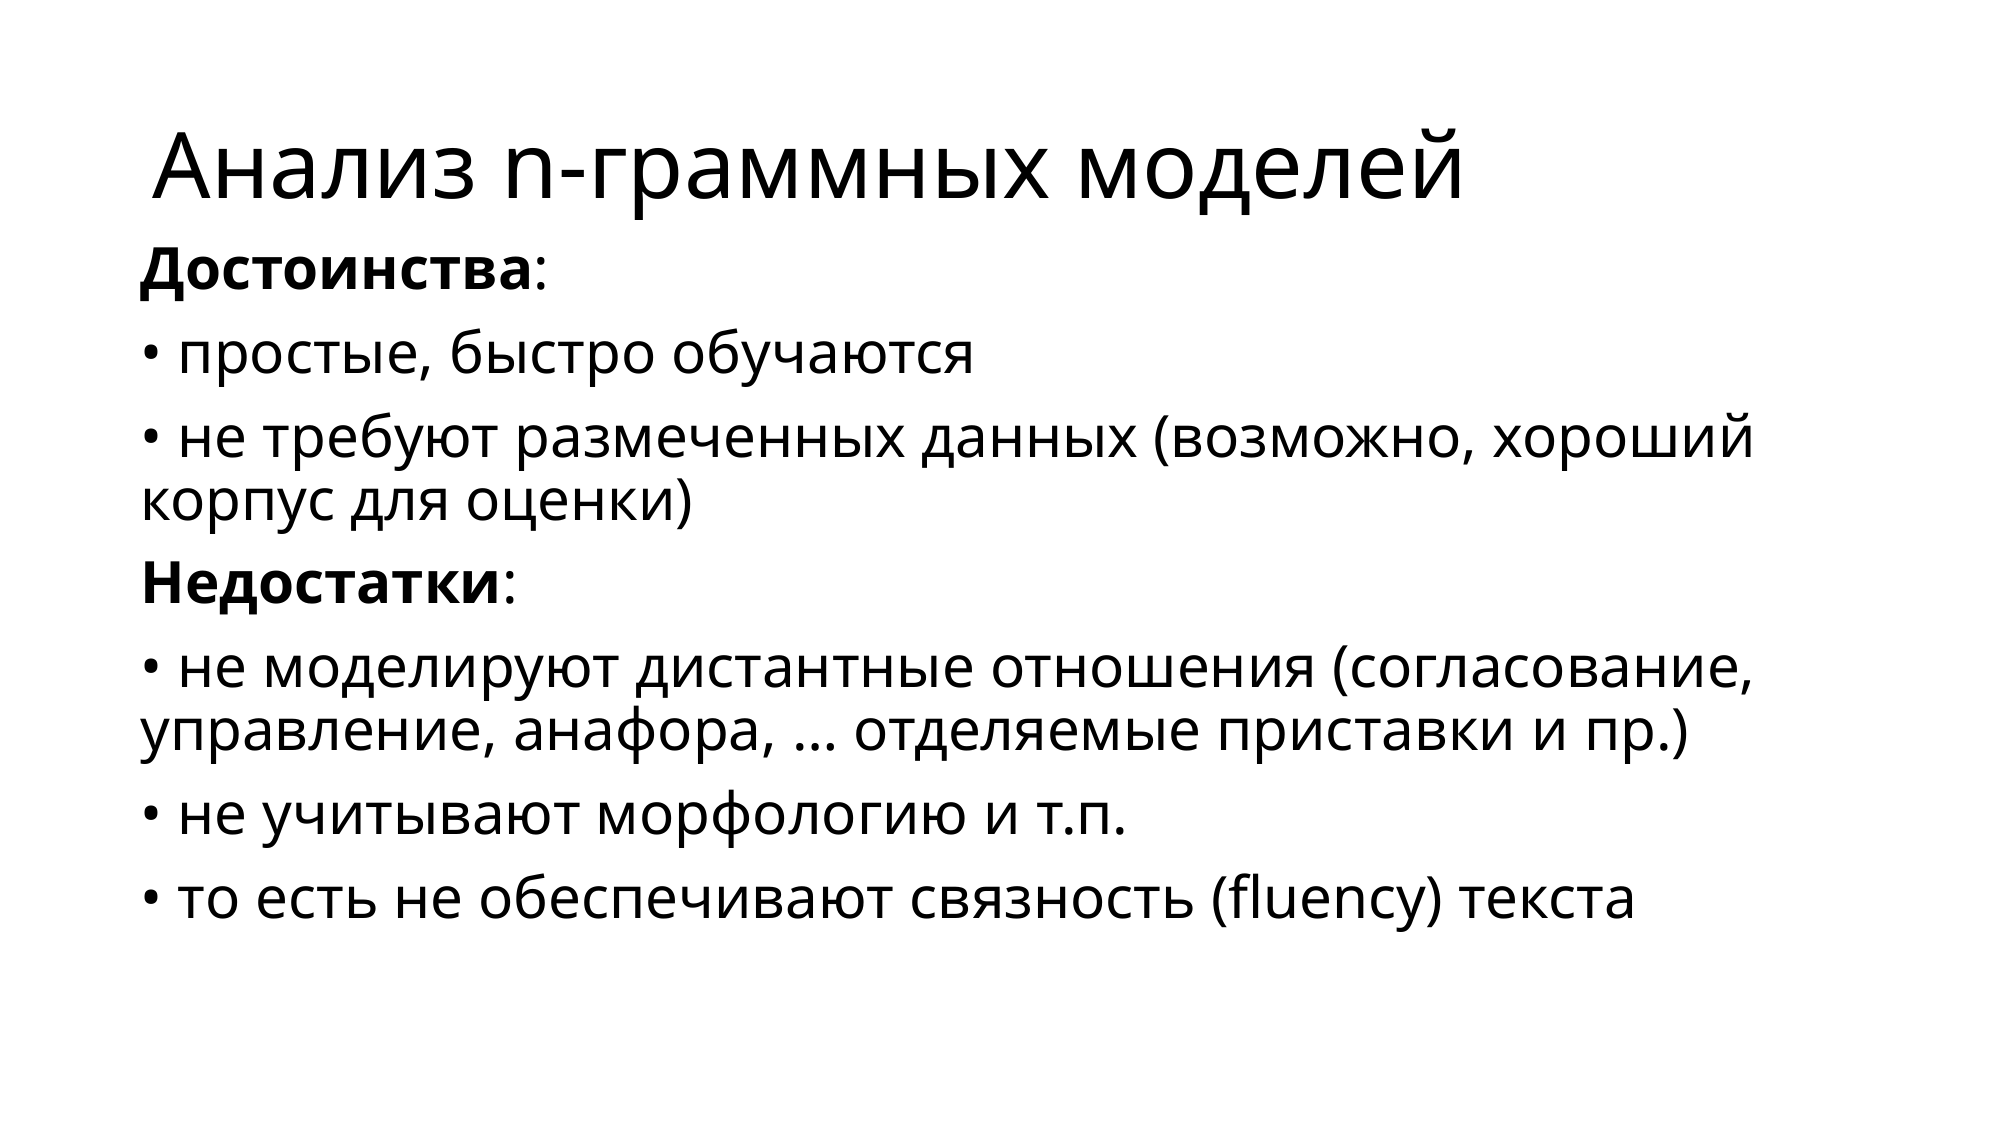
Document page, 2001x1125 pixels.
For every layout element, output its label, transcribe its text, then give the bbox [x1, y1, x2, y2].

list Достоинства: • простые, быстро обучаются • не требуют размеченных данных (возможно, хороший корпус для оценки) Недостатки: • не моделируют дистантные отношения (согласование, управление, анафора, … отделяемые приставки и пр.) • не учитывают морфологию и т.п. • то есть не обеспечивают связность (fluency) текста [125, 231, 1851, 1015]
title Анализ n-граммных моделей [137, 59, 1863, 278]
